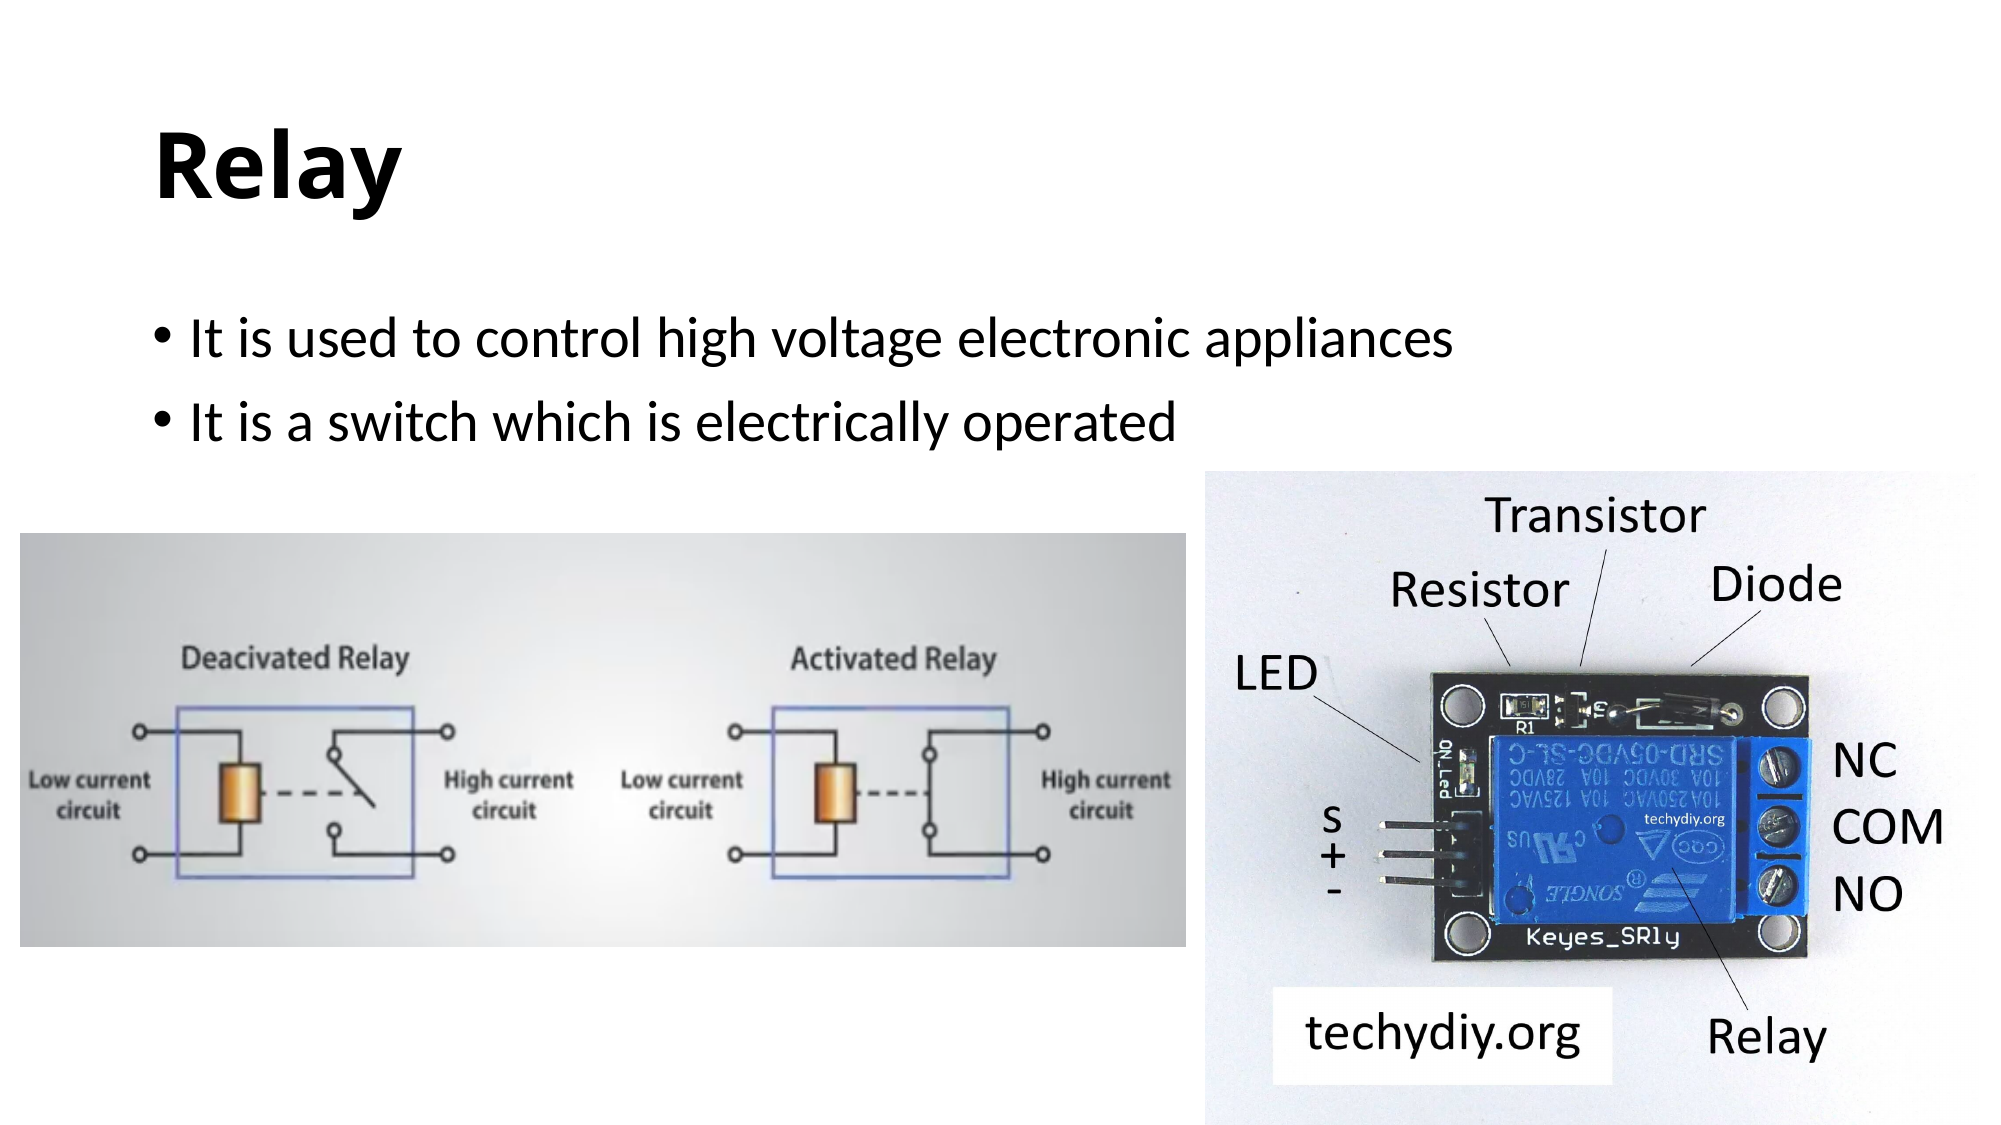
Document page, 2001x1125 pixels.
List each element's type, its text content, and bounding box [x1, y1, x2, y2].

title Relay [137, 59, 1863, 278]
picture [20, 533, 1186, 947]
list It is used to control high voltage electronic appliances It is a switch which is electrically operated [137, 299, 1863, 1014]
picture [1205, 471, 1979, 1125]
